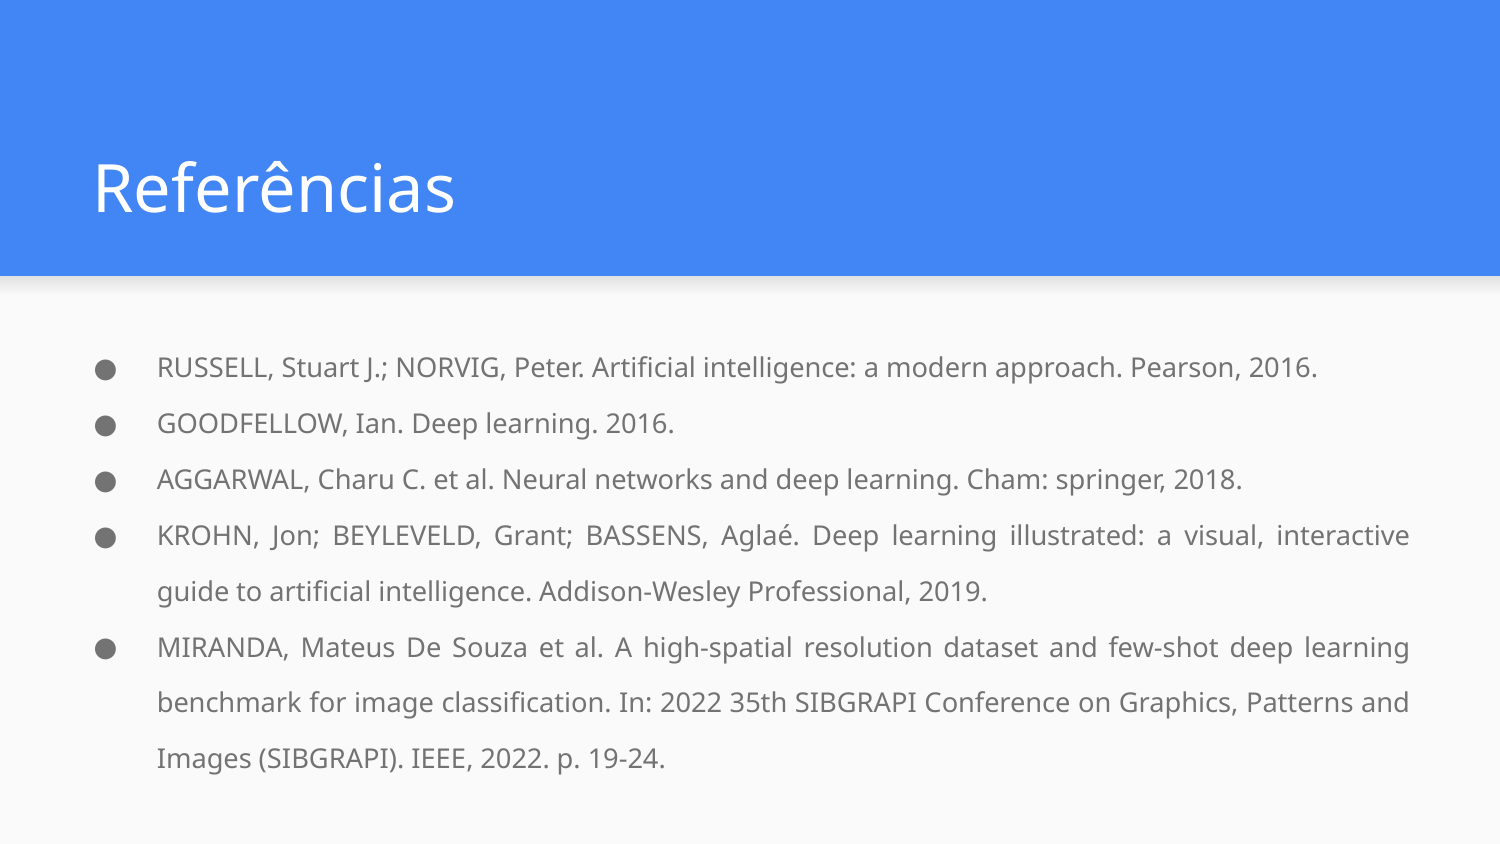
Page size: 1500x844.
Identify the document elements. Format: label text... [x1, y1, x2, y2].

title Referências [77, 121, 1427, 248]
list RUSSELL, Stuart J.; NORVIG, Peter. Artificial intelligence: a modern approach. Pearson, 2016. GOODFELLOW, Ian. Deep learning. 2016. AGGARWAL, Charu C. et al. Neural networks and deep learning. Cham: springer, 2018. KROHN, Jon; BEYLEVELD, Grant; BASSENS, Aglaé. Deep learning illustrated: a visual, interactive guide to artificial intelligence. Addison-Wesley Professional, 2019. MIRANDA, Mateus De Souza et al. A high-spatial resolution dataset and few-shot deep learning benchmark for image classification. In: 2022 35th SIBGRAPI Conference on Graphics, Patterns and Images (SIBGRAPI). IEEE, 2022. p. 19-24. [77, 314, 1427, 803]
